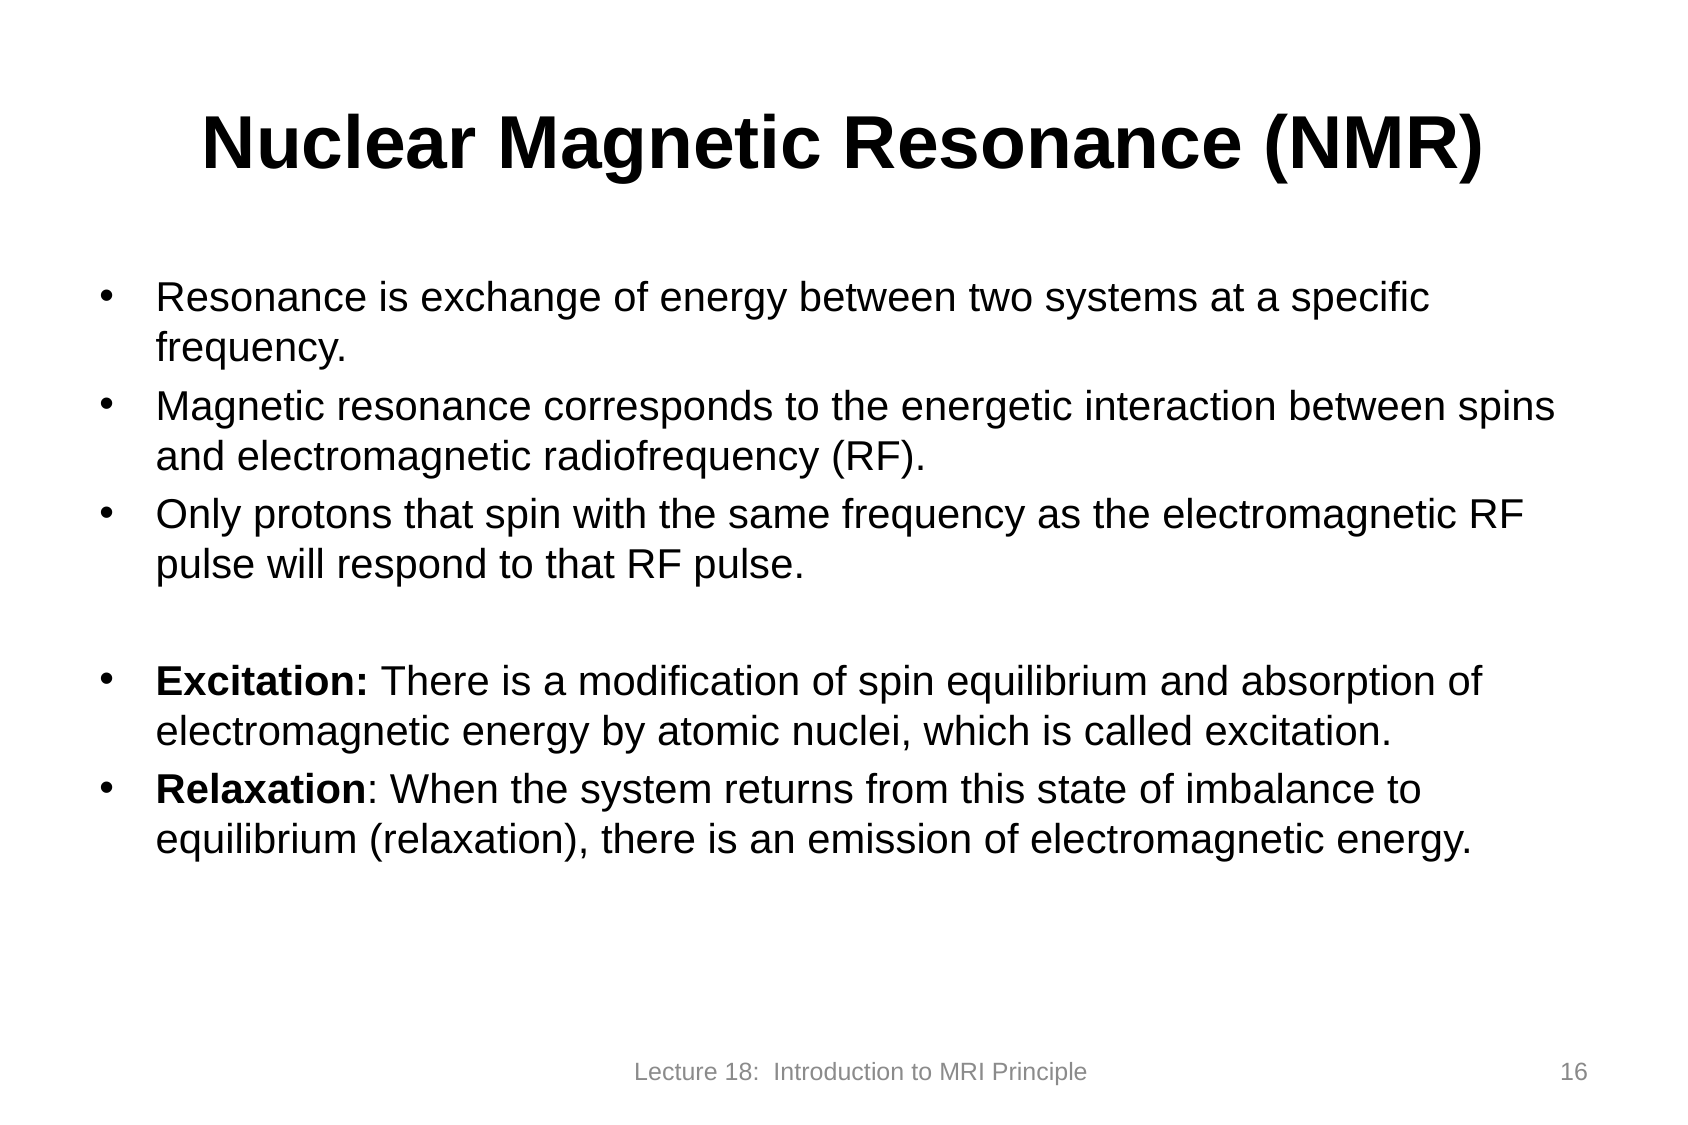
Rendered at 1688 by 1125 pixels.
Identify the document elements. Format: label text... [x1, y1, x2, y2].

title Nuclear Magnetic Resonance (NMR) [84, 45, 1604, 233]
slide_number 16 [1209, 1042, 1604, 1103]
list Resonance is exchange of energy between two systems at a specific frequency. Magnetic resonance corresponds to the energetic interaction between spins and electromagnetic radiofrequency (RF). Only protons that spin with the same frequency as the electromagnetic RF pulse will respond to that RF pulse. Excitation: There is a modification of spin equilibrium and absorption of electromagnetic energy by atomic nuclei, which is called excitation. Relaxation: When the system returns from this state of imbalance to equilibrium (relaxation), there is an emission of electromagnetic energy. [84, 262, 1604, 1005]
footer Lecture 18: Introduction to MRI Principle [576, 1042, 1111, 1103]
